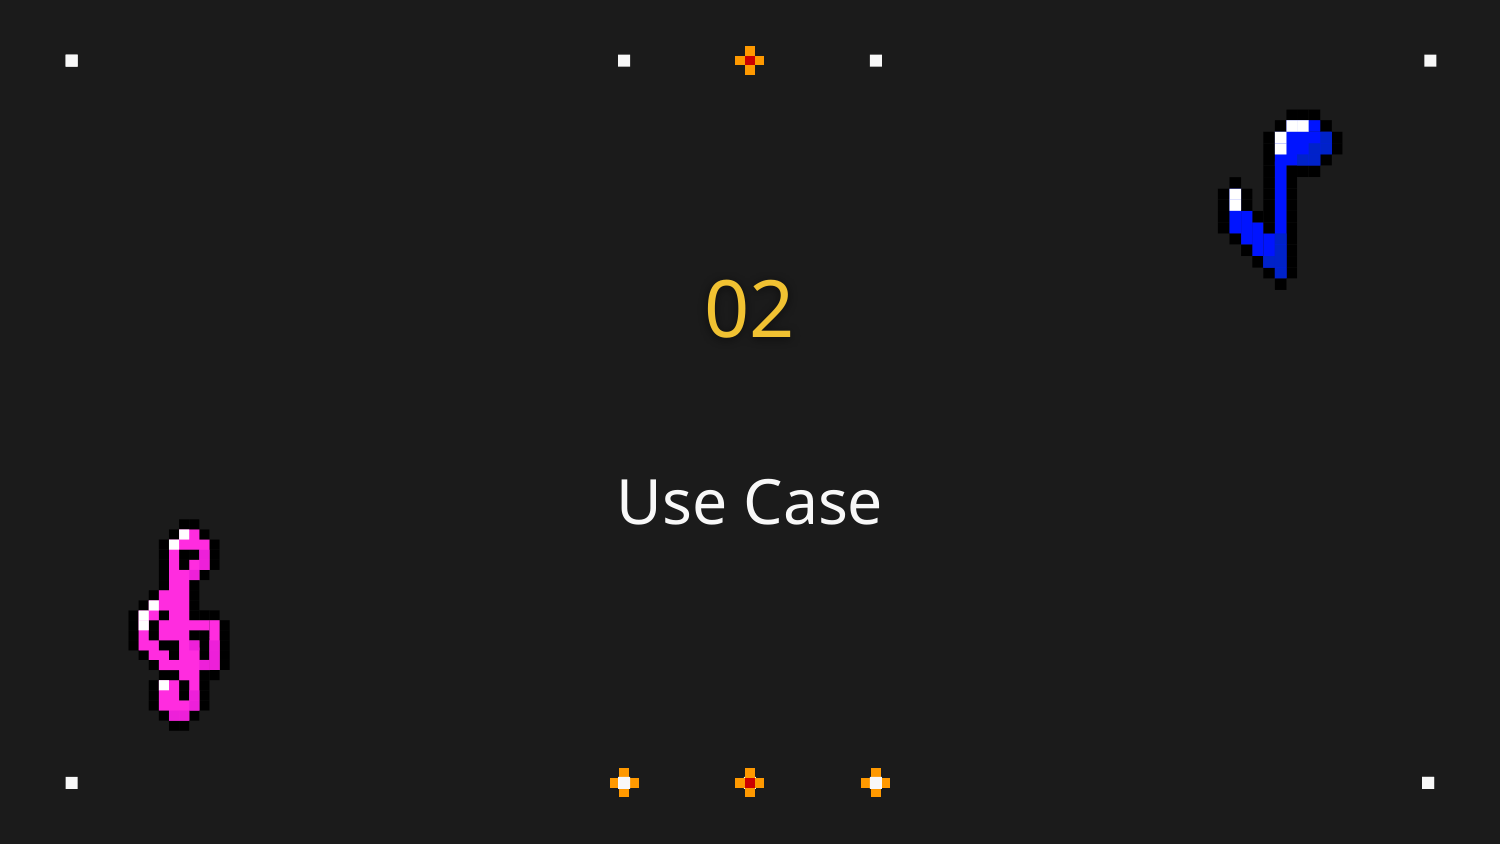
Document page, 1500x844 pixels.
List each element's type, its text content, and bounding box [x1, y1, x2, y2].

title 02 [647, 230, 853, 369]
picture [36, 483, 293, 744]
title Use Case [334, 362, 1166, 552]
picture [1154, 32, 1431, 313]
